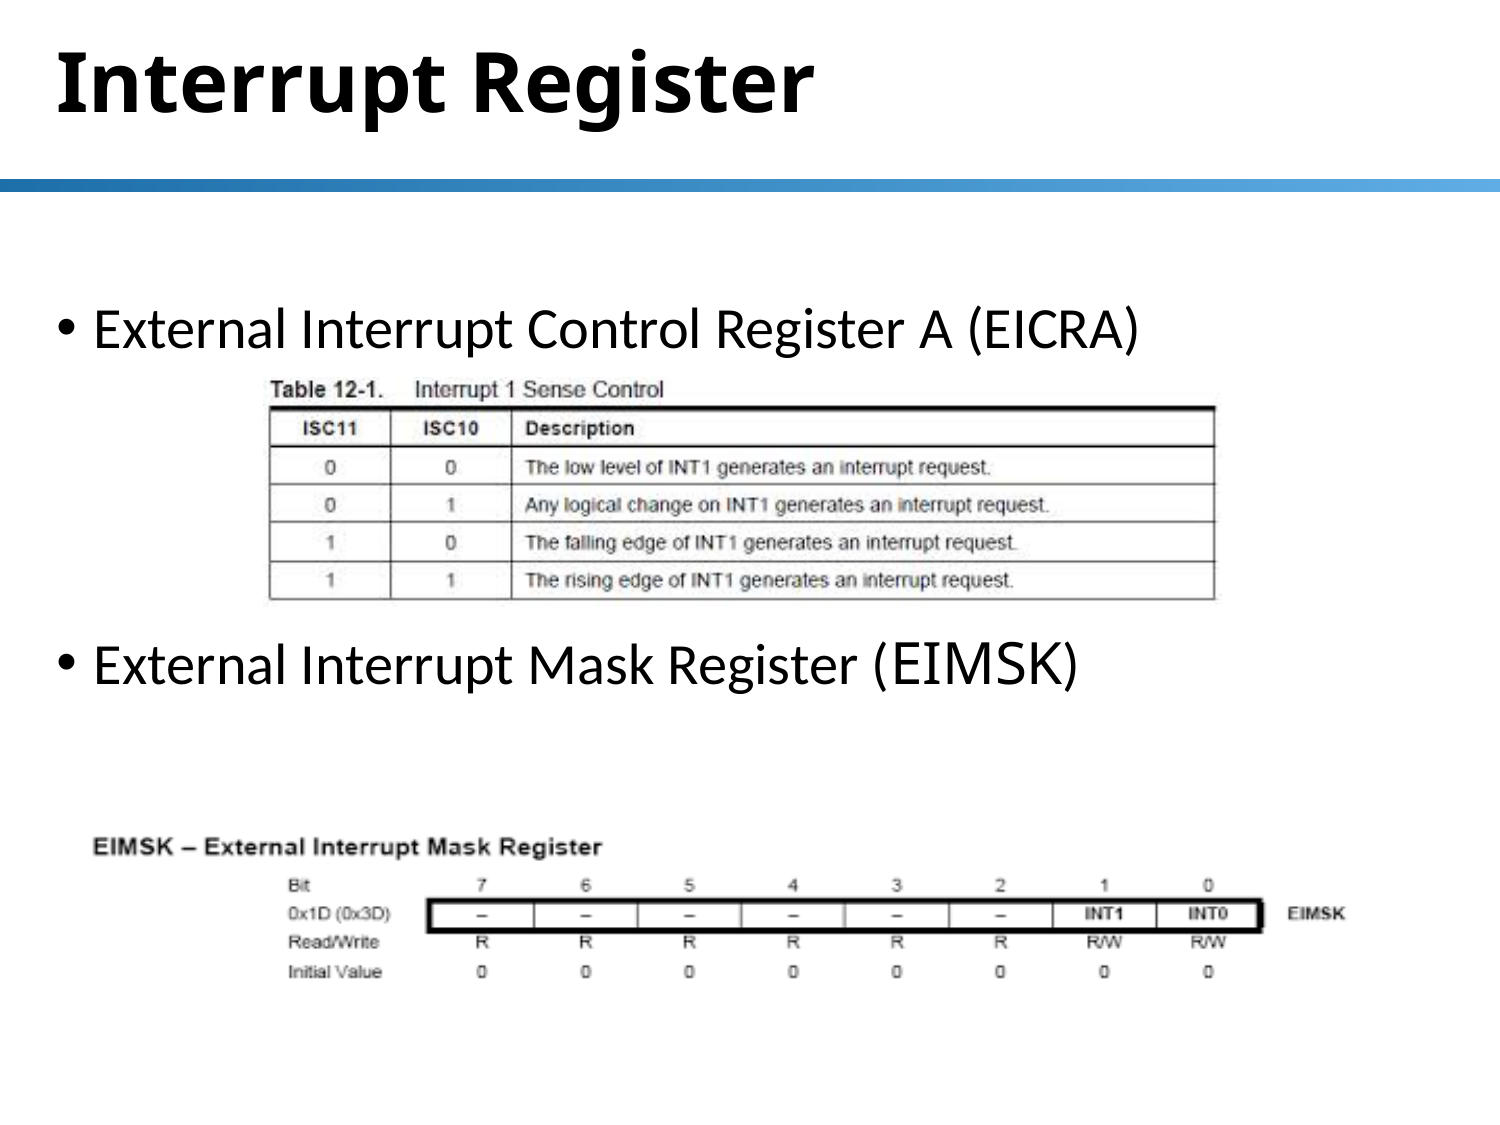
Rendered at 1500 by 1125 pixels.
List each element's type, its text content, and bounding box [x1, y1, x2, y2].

picture [263, 377, 1222, 607]
picture [87, 821, 1350, 1010]
title Interrupt Register [41, 0, 1445, 171]
list External Interrupt Control Register A (EICRA) External Interrupt Mask Register (EIMSK) [41, 200, 1445, 1014]
